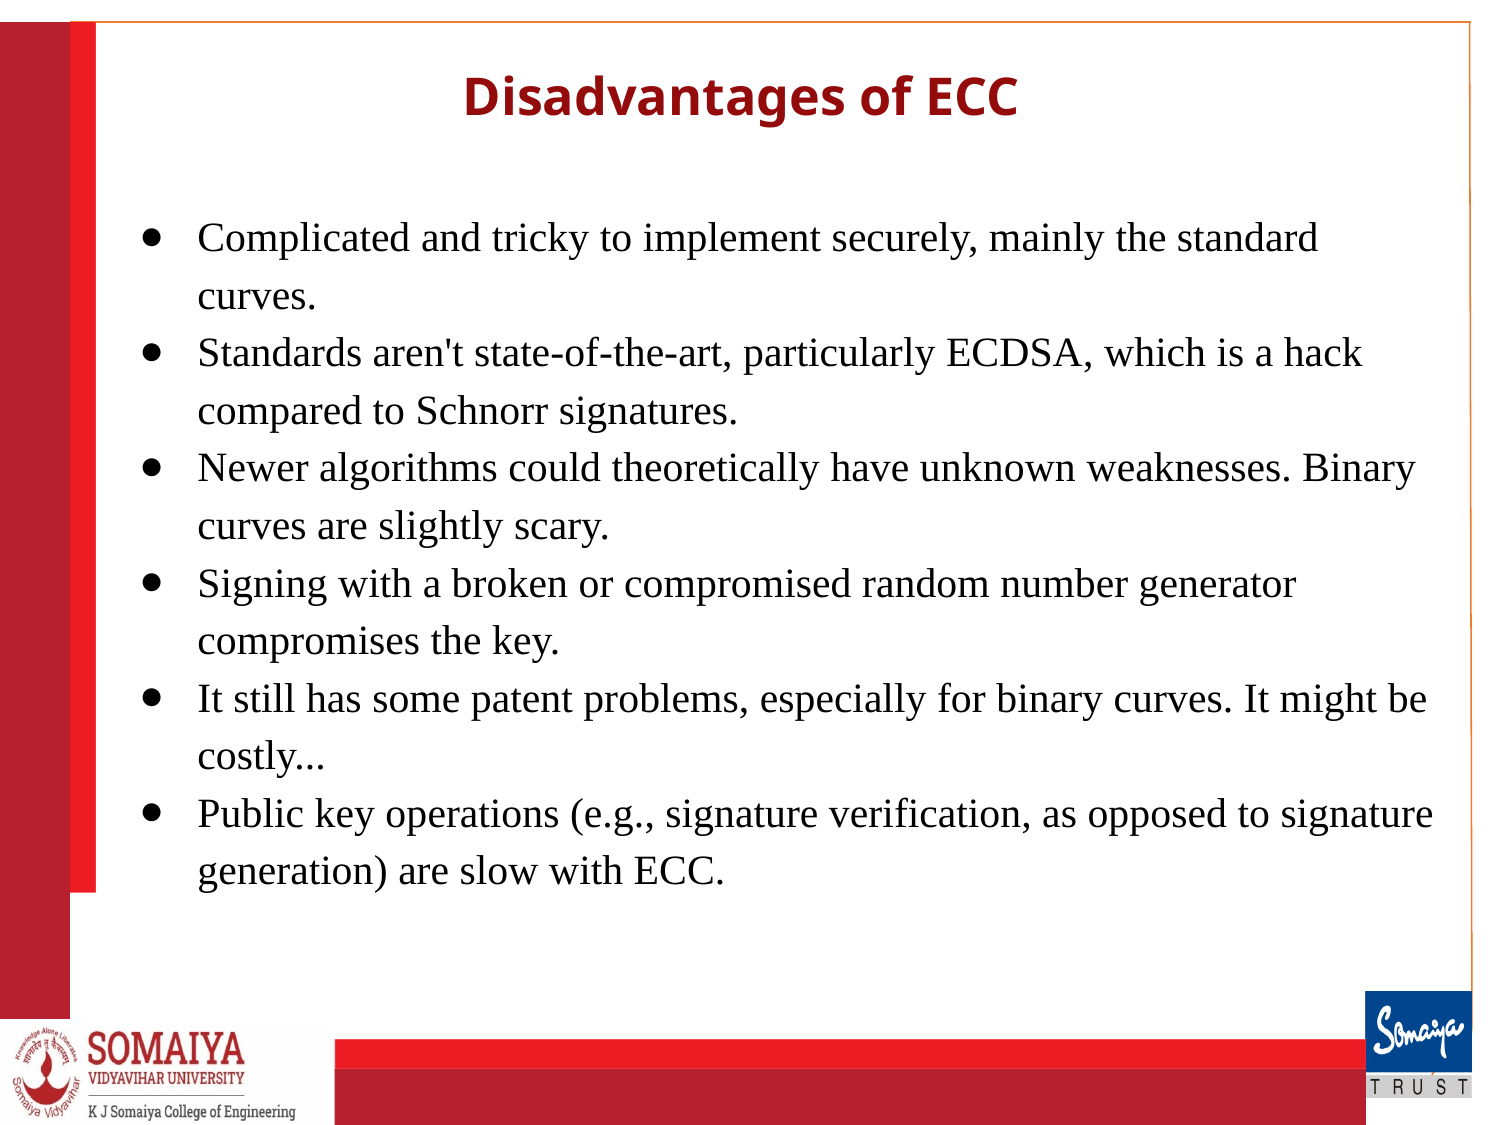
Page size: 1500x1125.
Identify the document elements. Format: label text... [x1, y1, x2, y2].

picture [335, 1040, 1365, 1125]
list Complicated and tricky to implement securely, mainly the standard curves. Standards aren't state-of-the-art, particularly ECDSA, which is a hack compared to Schnorr signatures. Newer algorithms could theoretically have unknown weaknesses. Binary curves are slightly scary. Signing with a broken or compromised random number generator compromises the key. It still has some patent problems, especially for binary curves. It might be costly... Public key operations (e.g., signature verification, as opposed to signature generation) are slow with ECC. [107, 195, 1461, 999]
picture [0, 22, 327, 1125]
title Disadvantages of ECC [134, 35, 1349, 179]
picture [1365, 991, 1472, 1098]
